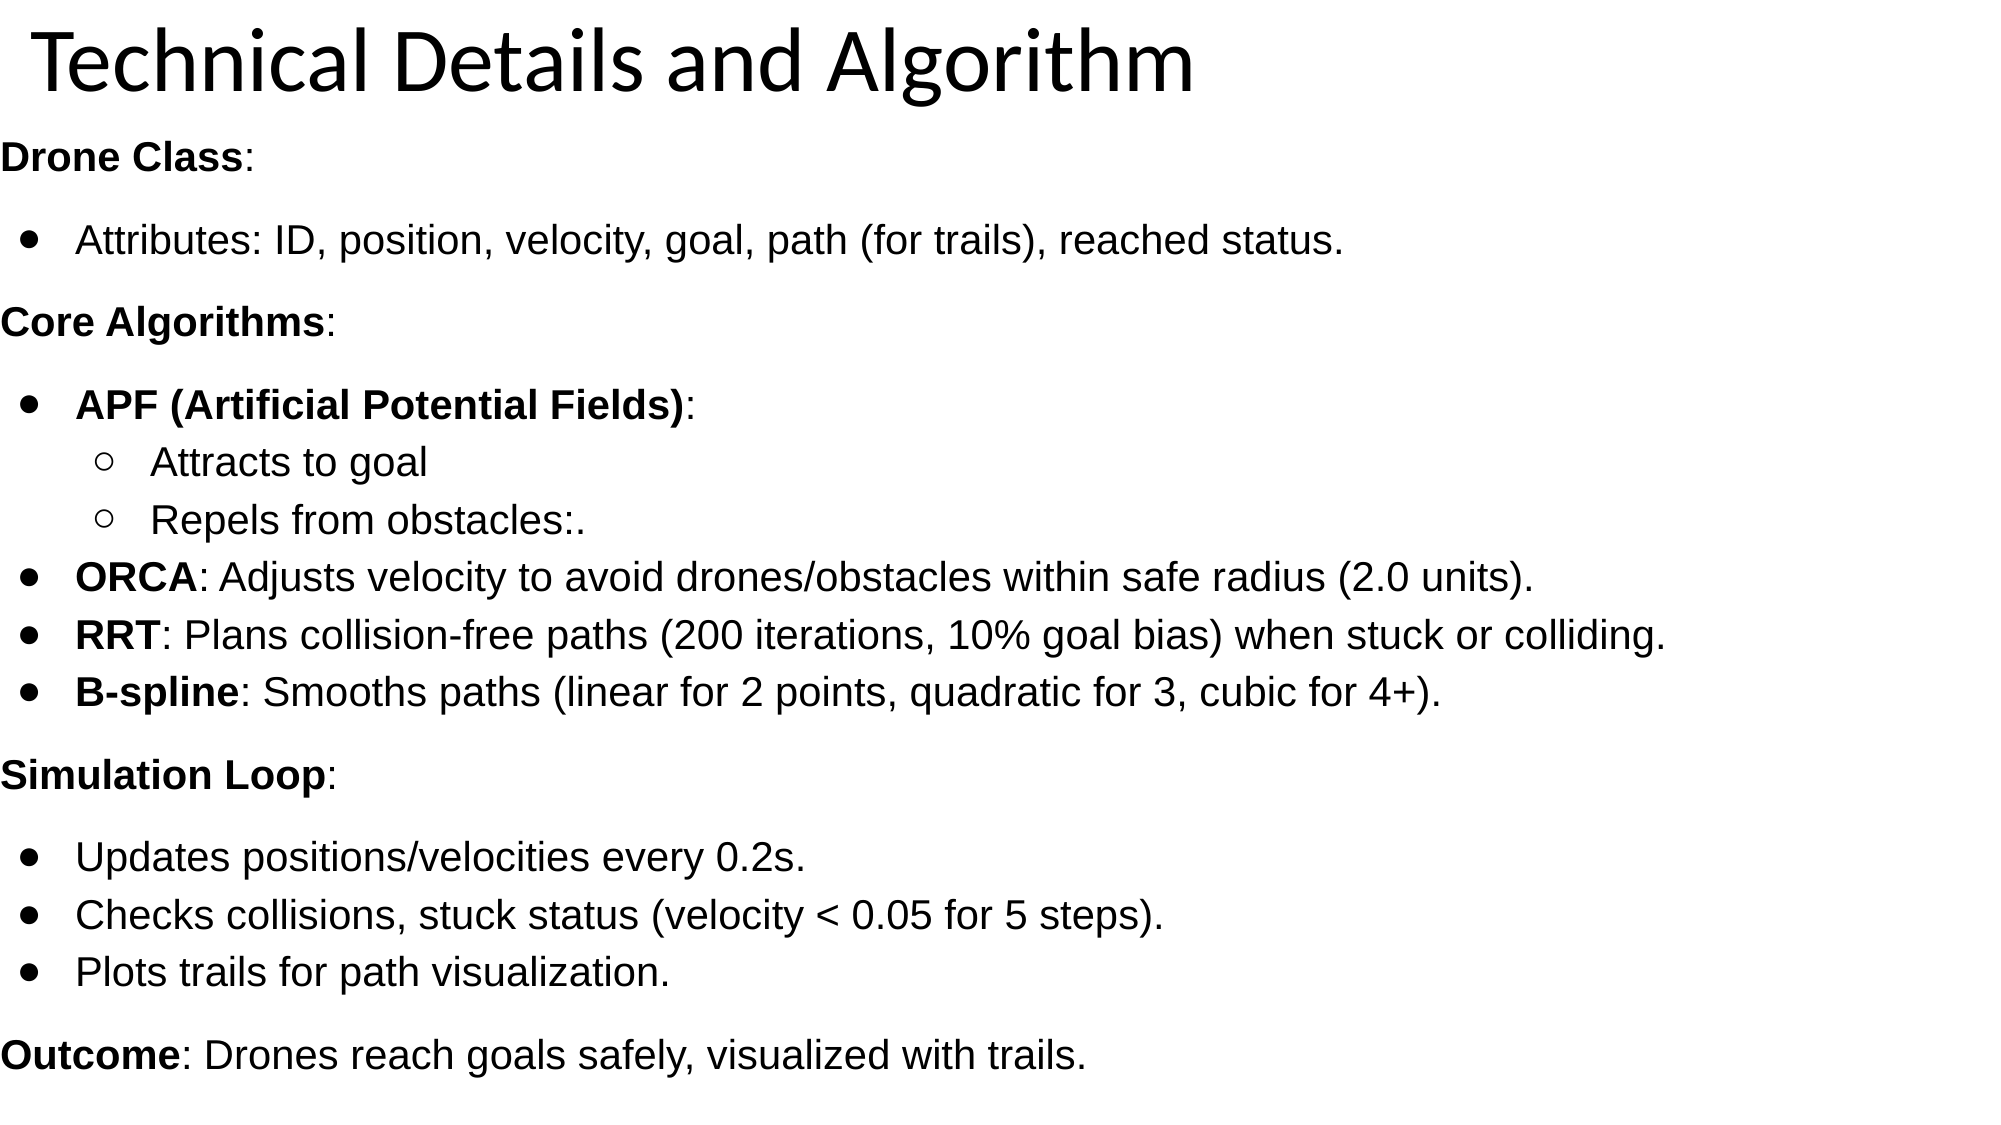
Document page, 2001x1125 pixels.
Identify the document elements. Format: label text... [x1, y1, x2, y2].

title Technical Details and Algorithm [30, 0, 1970, 188]
list Drone Class: Attributes: ID, position, velocity, goal, path (for trails), reached status. Core Algorithms: APF (Artificial Potential Fields): Attracts to goal Repels from obstacles:. ORCA: Adjusts velocity to avoid drones/obstacles within safe radius (2.0 units). RRT: Plans collision-free paths (200 iterations, 10% goal bias) when stuck or colliding. B-spline: Smooths paths (linear for 2 points, quadratic for 3, cubic for 4+). Simulation Loop: Updates positions/velocities every 0.2s. Checks collisions, stuck status (velocity < 0.05 for 5 steps). Plots trails for path visualization. Outcome: Drones reach goals safely, visualized with trails. [0, 130, 1940, 1125]
